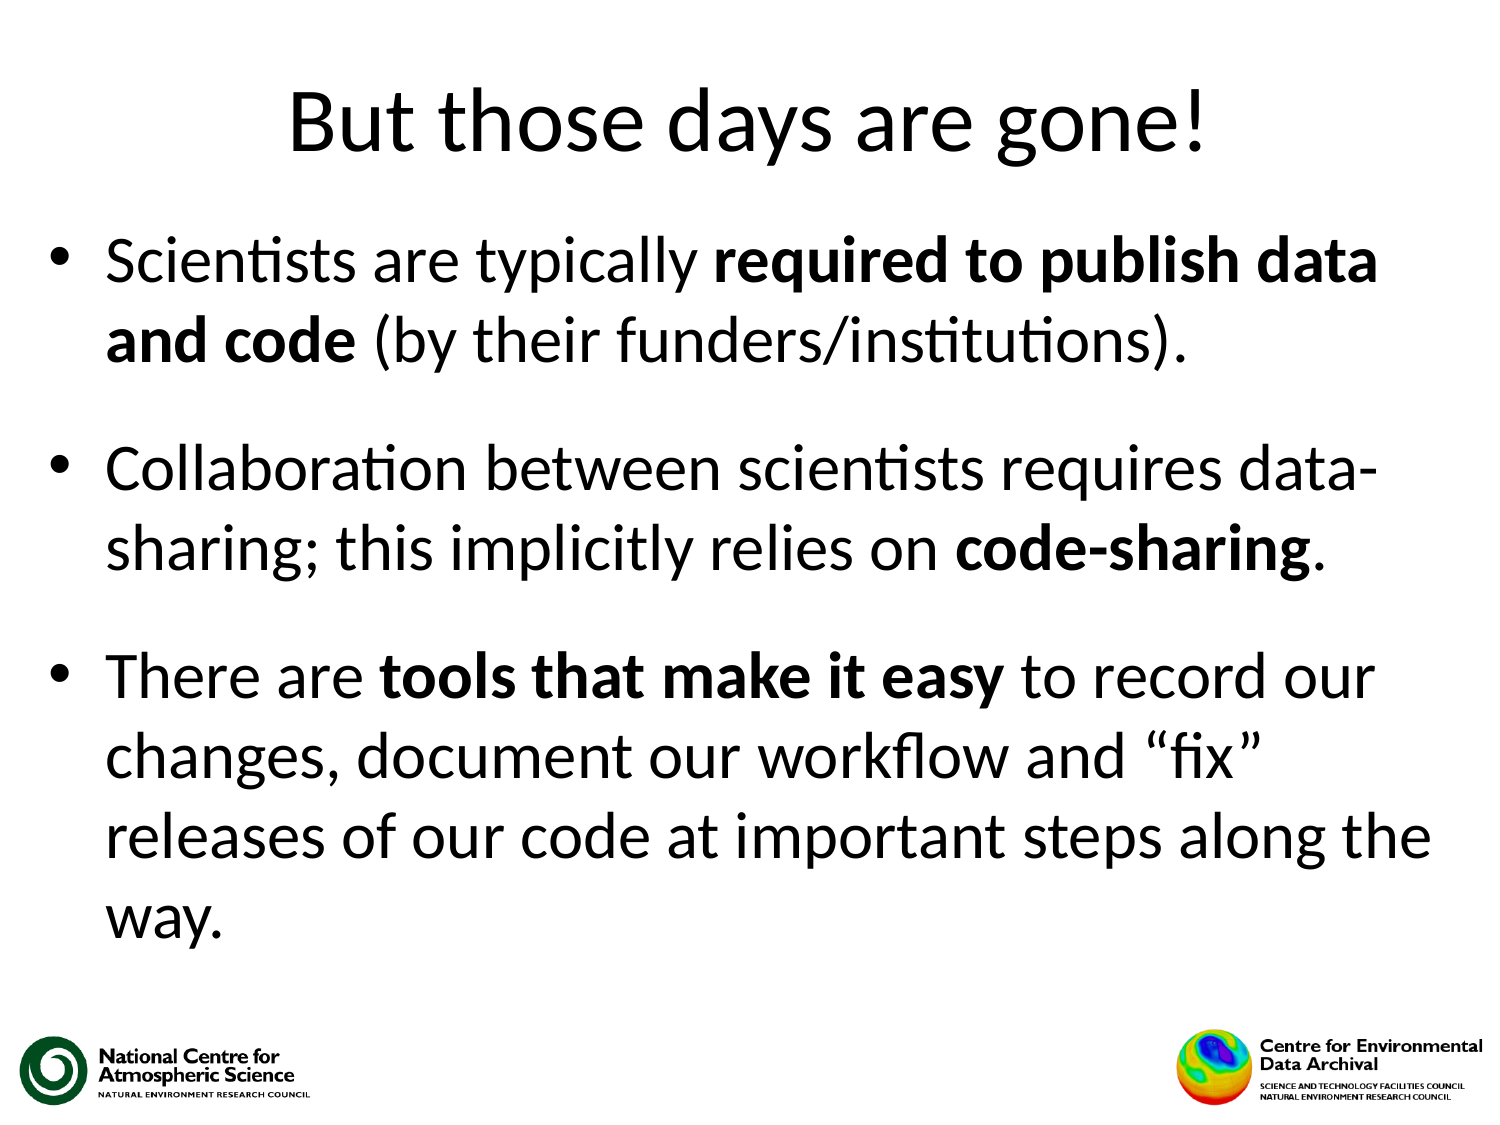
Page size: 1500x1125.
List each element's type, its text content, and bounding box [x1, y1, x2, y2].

picture [1169, 1023, 1495, 1110]
title But those days are gone! [75, 20, 1425, 208]
list Scientists are typically required to publish data and code (by their funders/institutions). Collaboration between scientists requires data-sharing; this implicitly relies on code-sharing. There are tools that make it easy to record our changes, document our workflow and “fix” releases of our code at important steps along the way. [33, 208, 1459, 1071]
picture [17, 1034, 313, 1106]
